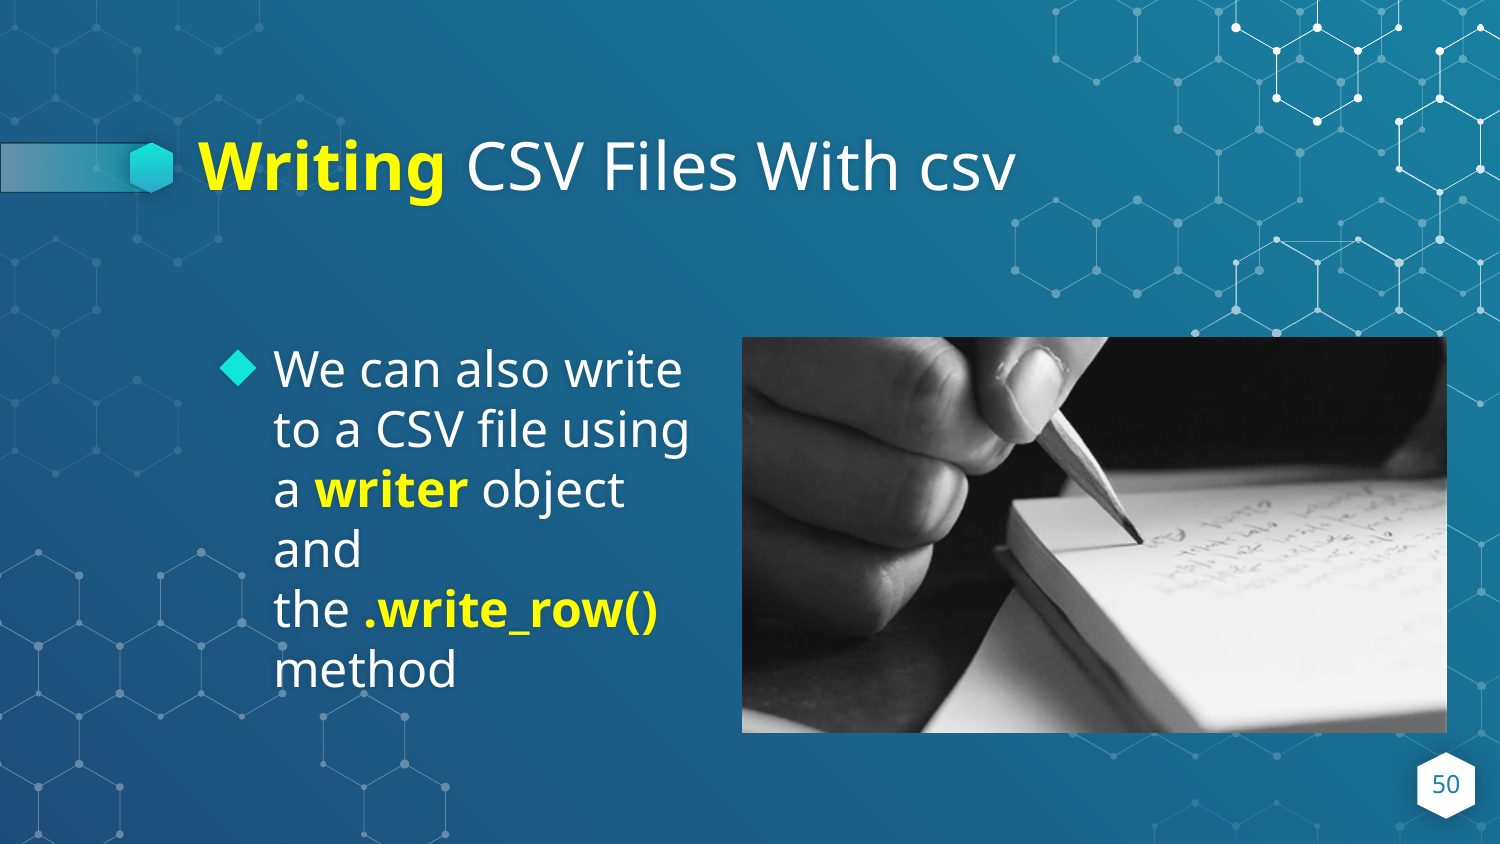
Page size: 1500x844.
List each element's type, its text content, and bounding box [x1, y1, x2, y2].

slide_number 50 [1417, 752, 1475, 819]
title Writing CSV Files With csv [198, 140, 1302, 198]
list We can also write to a CSV file using a writer object and the .write_row() method [198, 337, 715, 733]
picture [742, 337, 1447, 733]
